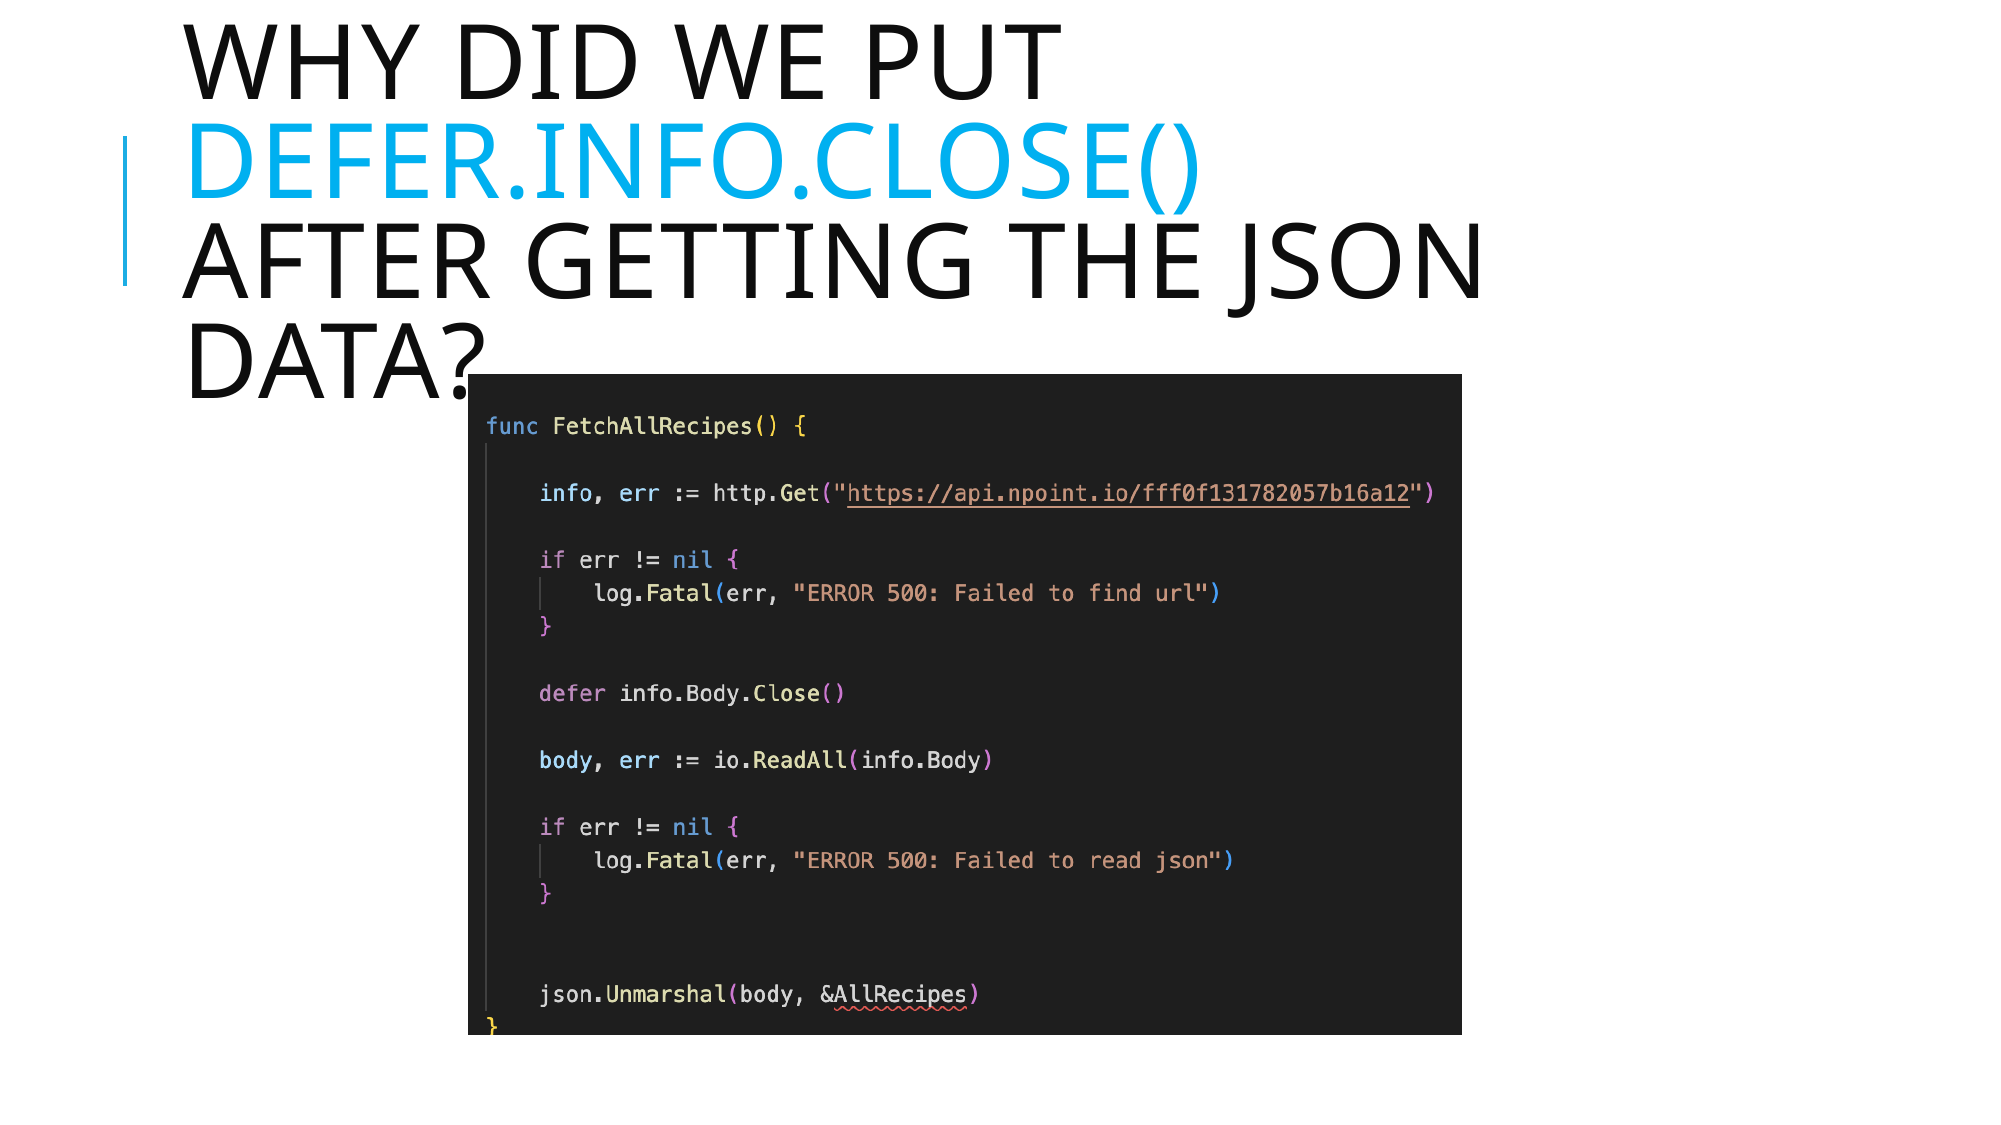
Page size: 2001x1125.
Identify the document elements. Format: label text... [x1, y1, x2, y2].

title Why did we put defer.info.close() after getting the json data? [168, 96, 1763, 342]
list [468, 374, 1463, 1036]
